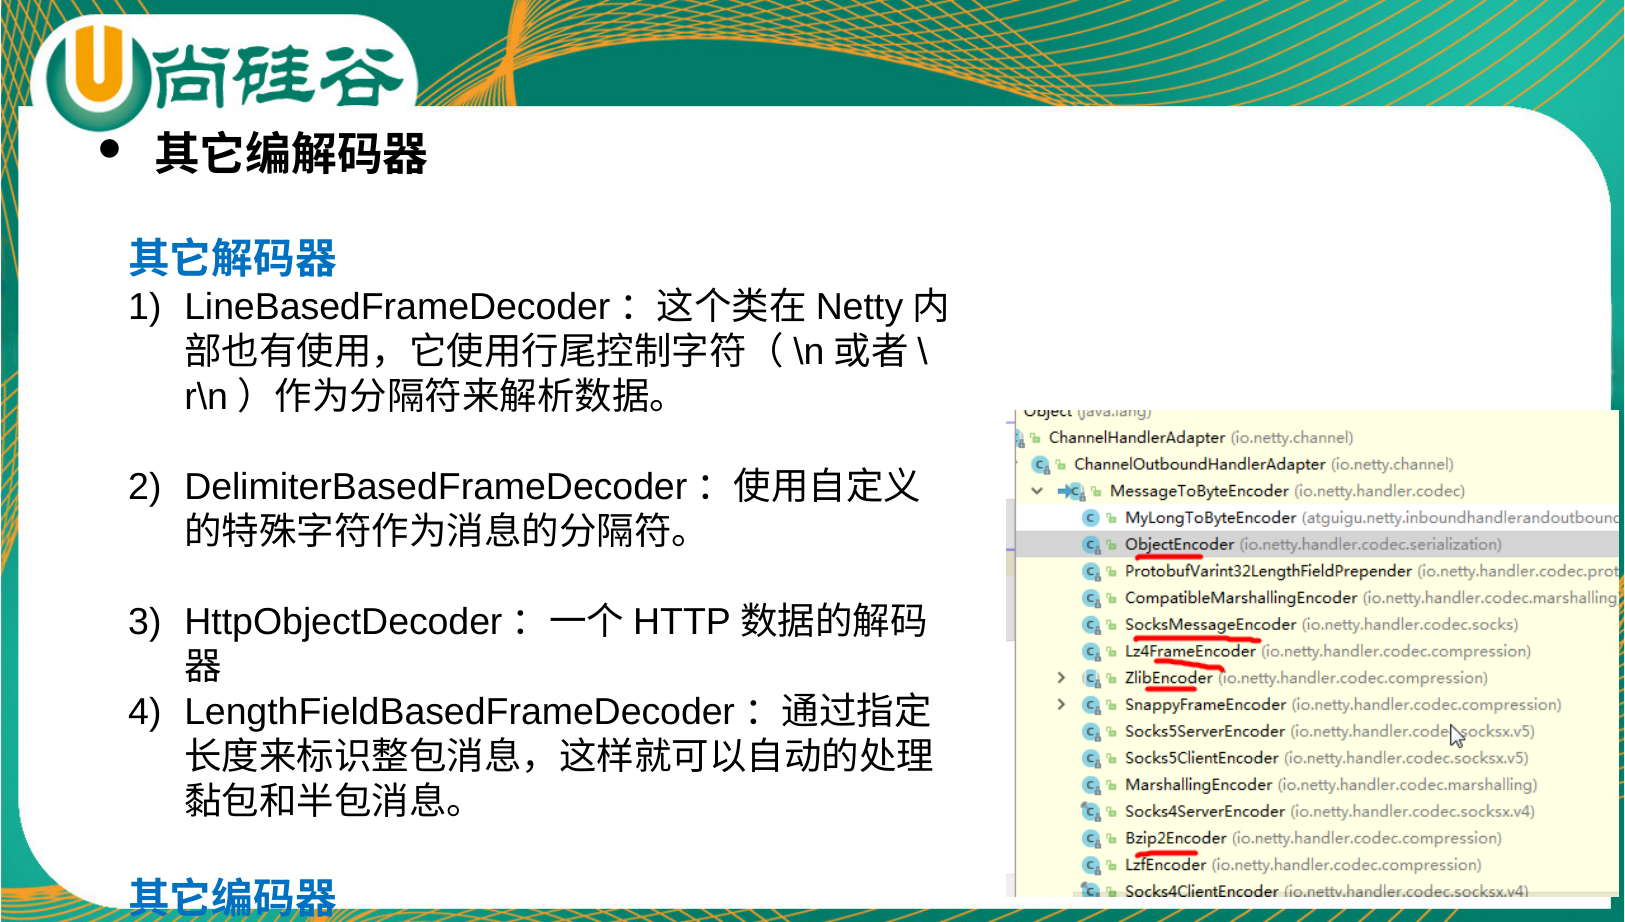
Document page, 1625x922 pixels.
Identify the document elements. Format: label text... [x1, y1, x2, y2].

text_box 其它解码器 LineBasedFrameDecoder：这个类在Netty内部也有使用，它使用行尾控制字符（\n或者\r\n）作为分隔符来解析数据。 DelimiterBasedFrameDecoder：使用自定义的特殊字符作为消息的分隔符。 HttpObjectDecoder：一个HTTP数据的解码器 LengthFieldBasedFrameDecoder：通过指定长度来标识整包消息，这样就可以自动的处理黏包和半包消息。 其它编码器 [113, 224, 966, 922]
text_box 其它编解码器 [83, 123, 1486, 188]
picture [0, 0, 1625, 922]
